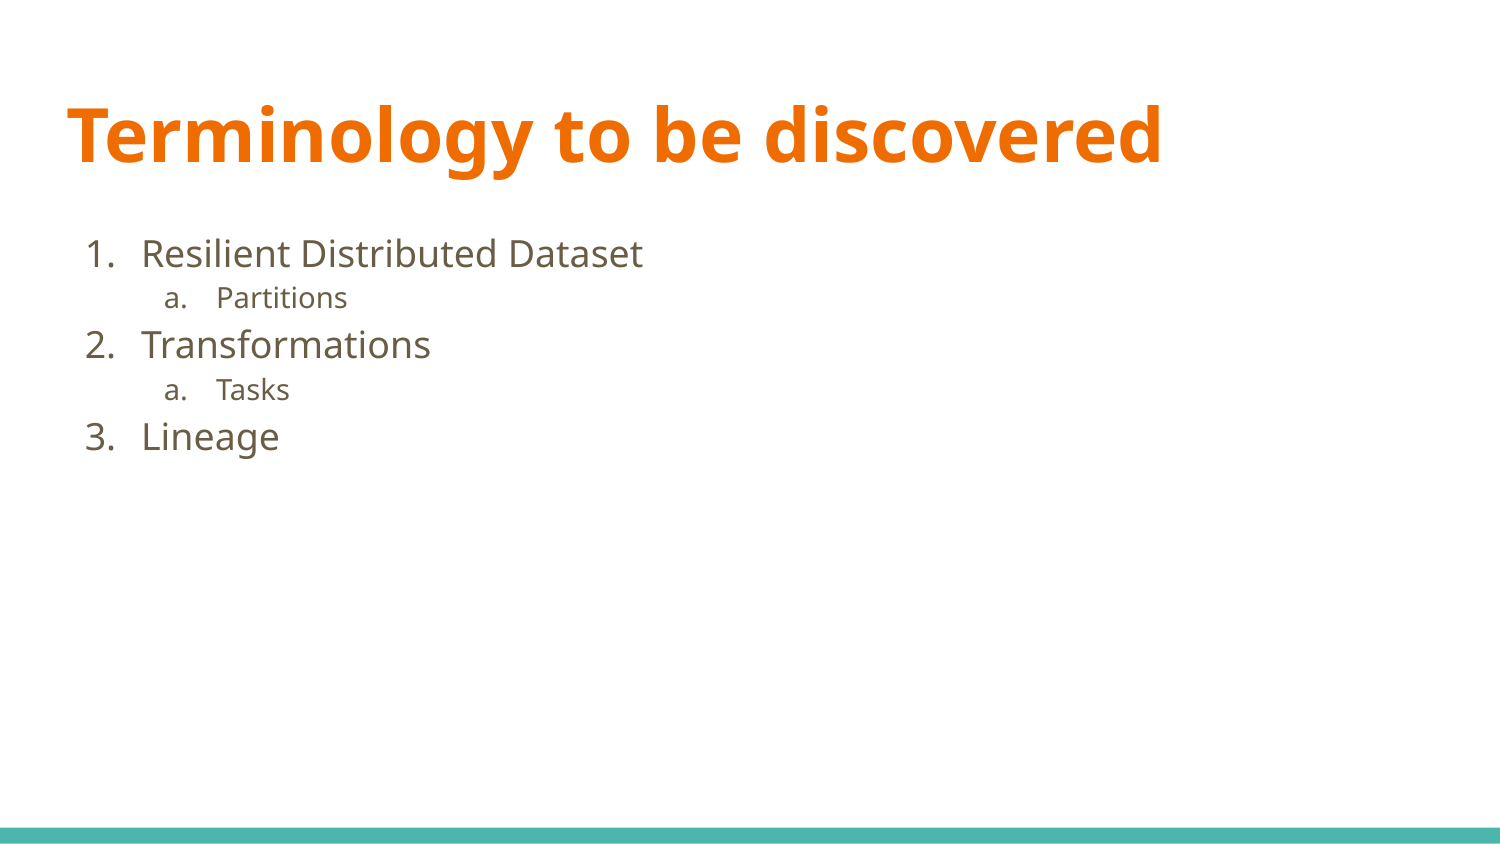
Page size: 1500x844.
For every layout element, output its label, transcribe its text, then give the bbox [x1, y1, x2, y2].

list Resilient Distributed Dataset Partitions Transformations Tasks Lineage [51, 207, 1449, 750]
title Terminology to be discovered [51, 72, 1449, 189]
